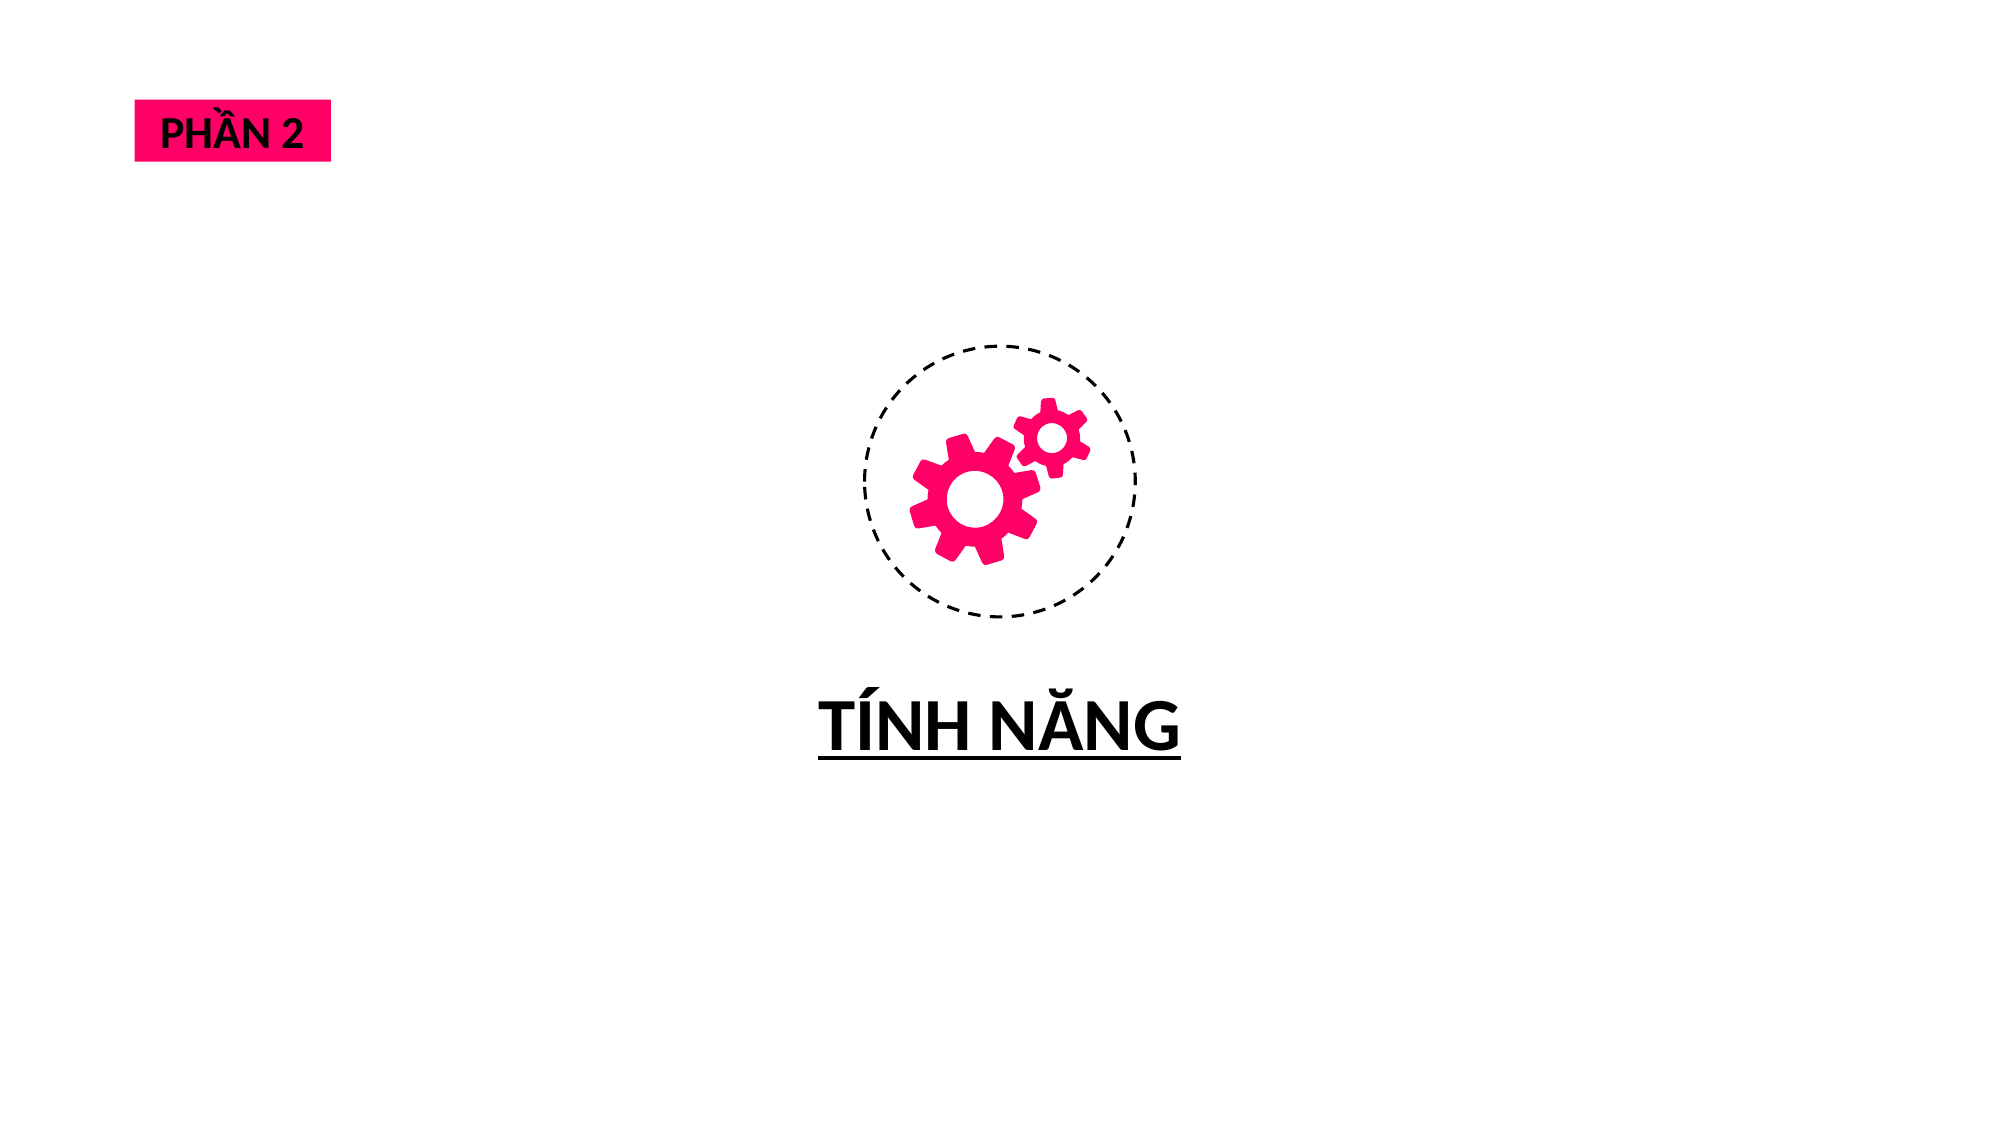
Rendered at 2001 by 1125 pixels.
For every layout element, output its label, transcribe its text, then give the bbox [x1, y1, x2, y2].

text_box TÍNH NĂNG [803, 668, 1197, 774]
text_box PHẦN 2 [134, 98, 332, 163]
text_box [863, 345, 1137, 618]
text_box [909, 397, 1091, 566]
